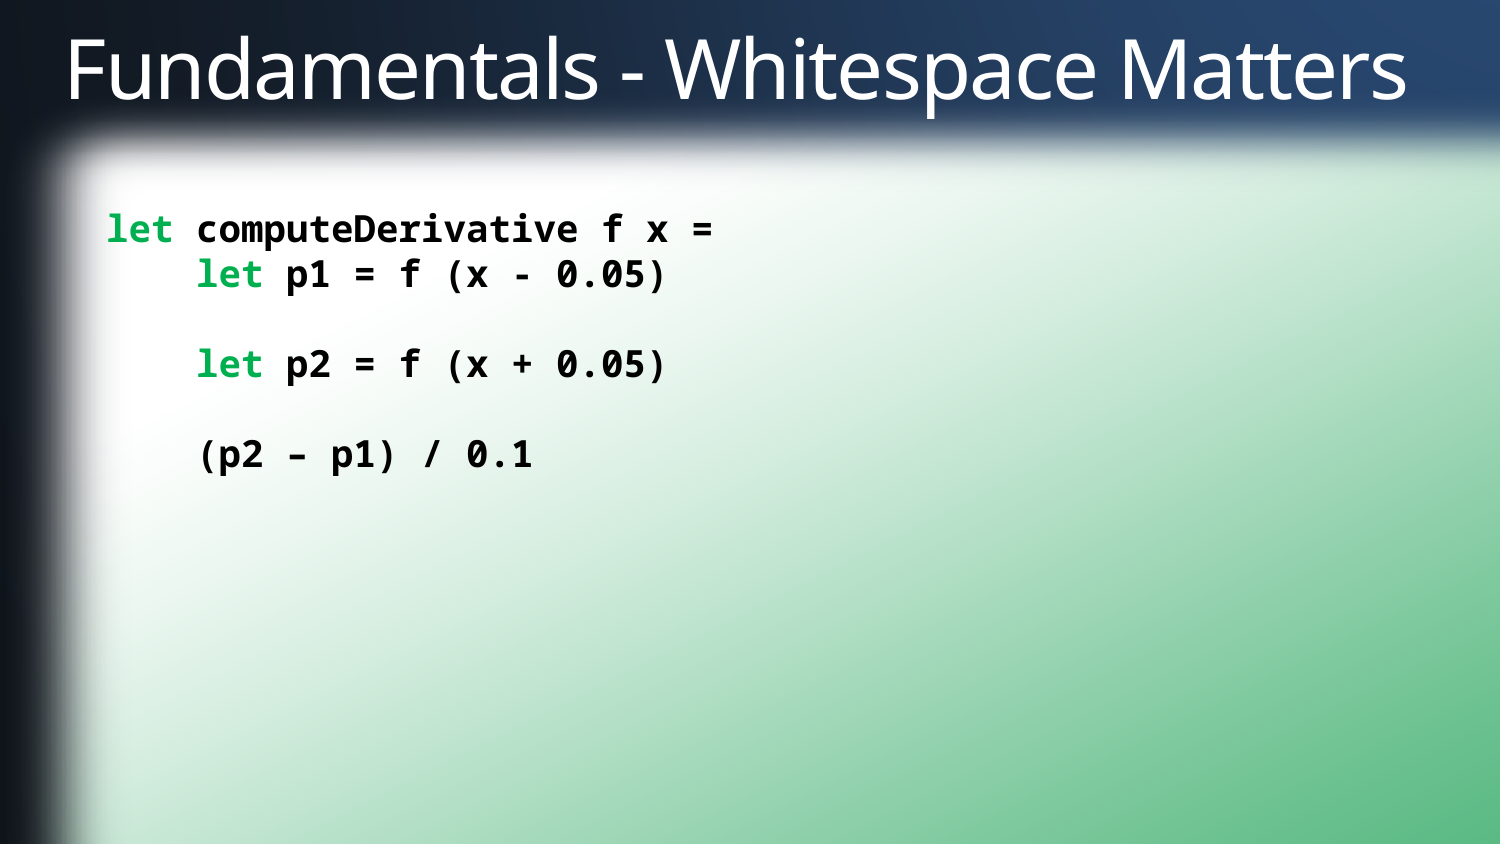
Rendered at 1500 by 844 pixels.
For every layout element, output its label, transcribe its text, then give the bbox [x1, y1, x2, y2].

title Fundamentals - Whitespace Matters [63, 28, 1436, 119]
list let computeDerivative f x = let p1 = f (x - 0.05) let p2 = f (x + 0.05) (p2 – p1) / 0.1 [106, 160, 1433, 524]
picture [0, 0, 1500, 844]
